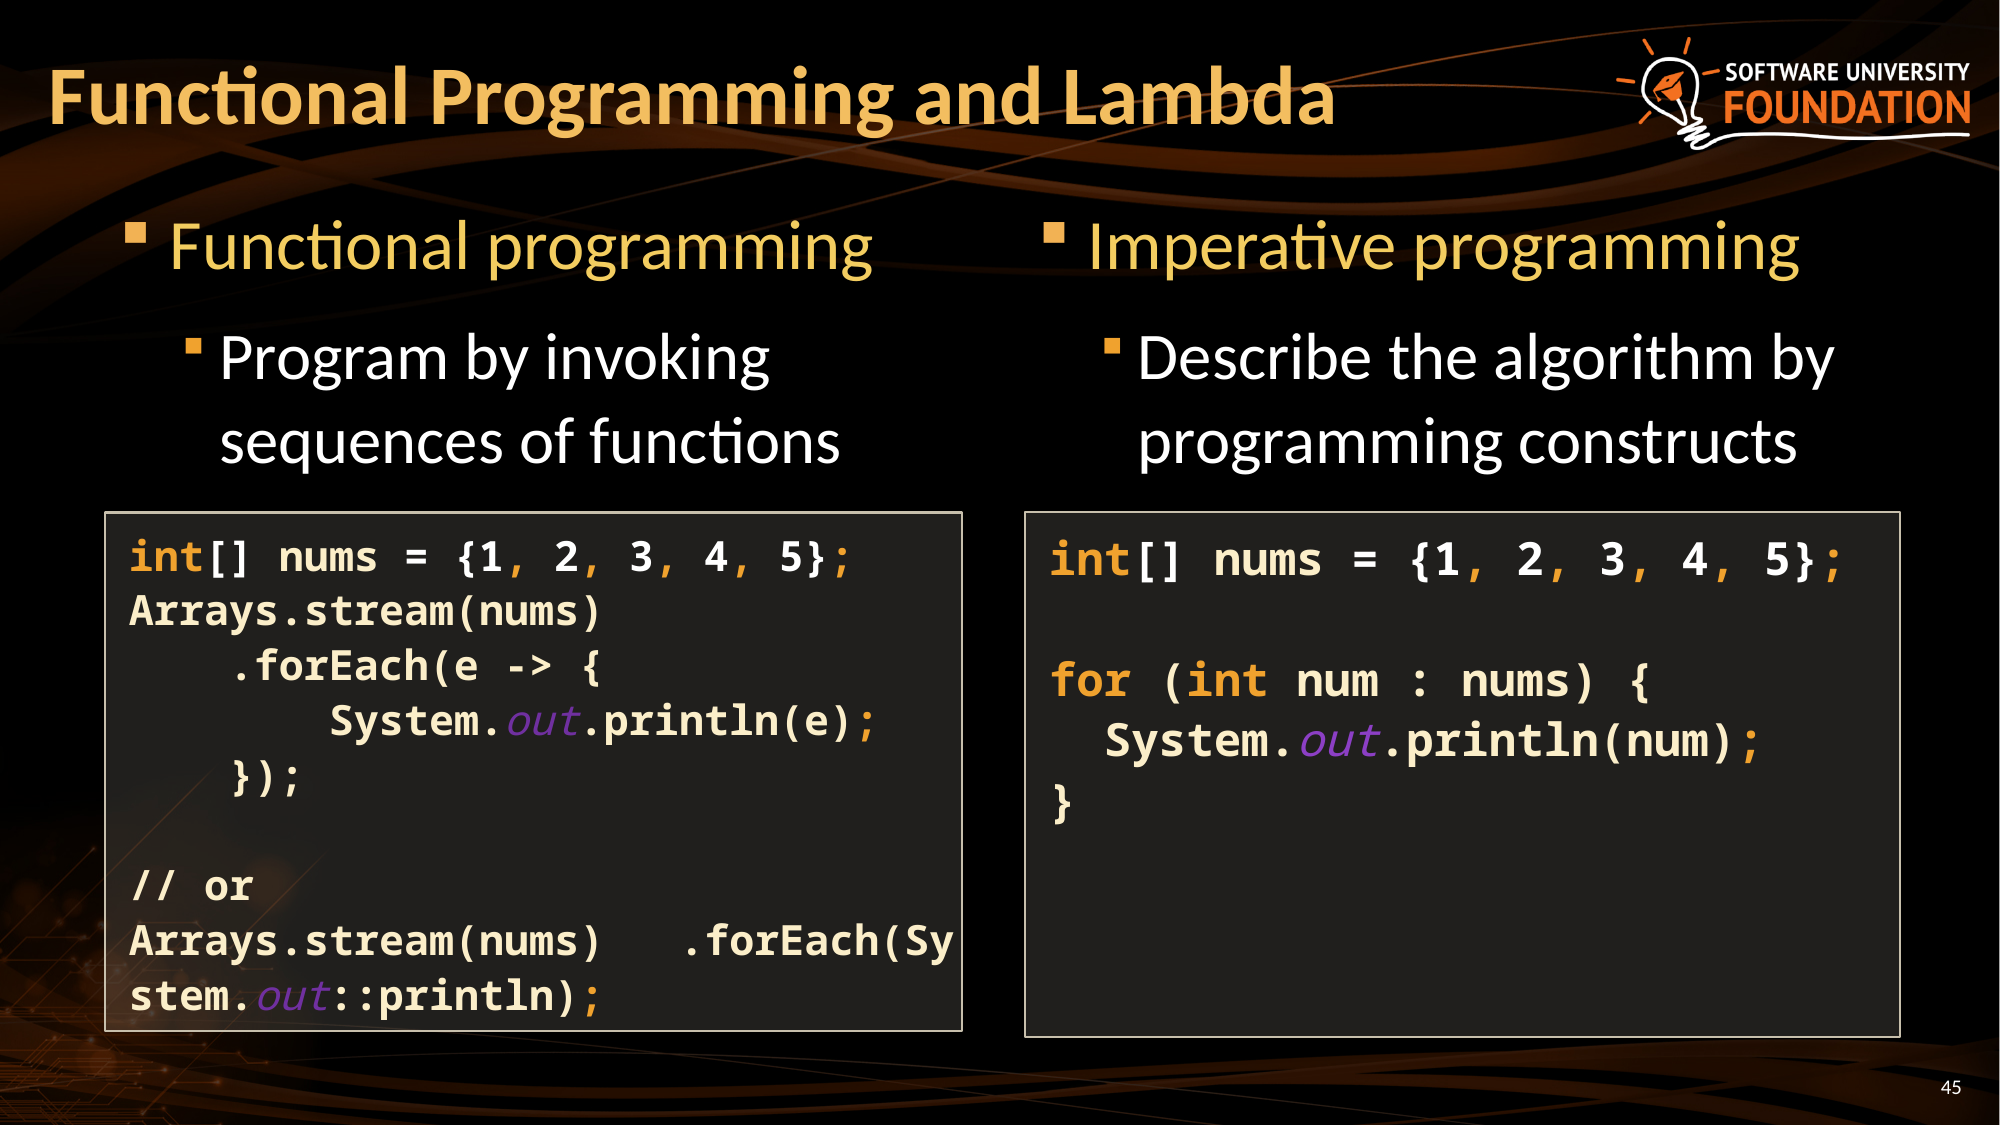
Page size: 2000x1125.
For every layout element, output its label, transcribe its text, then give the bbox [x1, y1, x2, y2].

text_box int[] nums = {1, 2, 3, 4, 5}; for (int num : nums) { System.out.println(num); } [1024, 512, 1900, 1038]
text_box Imperative programming Describe the algorithm by programming constructs [1020, 188, 1900, 488]
slide_number 45 [1897, 1070, 1968, 1103]
text_box int[] nums = {1, 2, 3, 4, 5}; Arrays.stream(nums) .forEach(e -> { System.out.println(e); }); // or Arrays.stream(nums) .forEach(System.out::println); [104, 512, 963, 1031]
title Functional Programming and Lambda [30, 6, 1602, 189]
list Functional programming Program by invoking sequences of functions [101, 189, 938, 525]
picture [0, 0, 2000, 1125]
